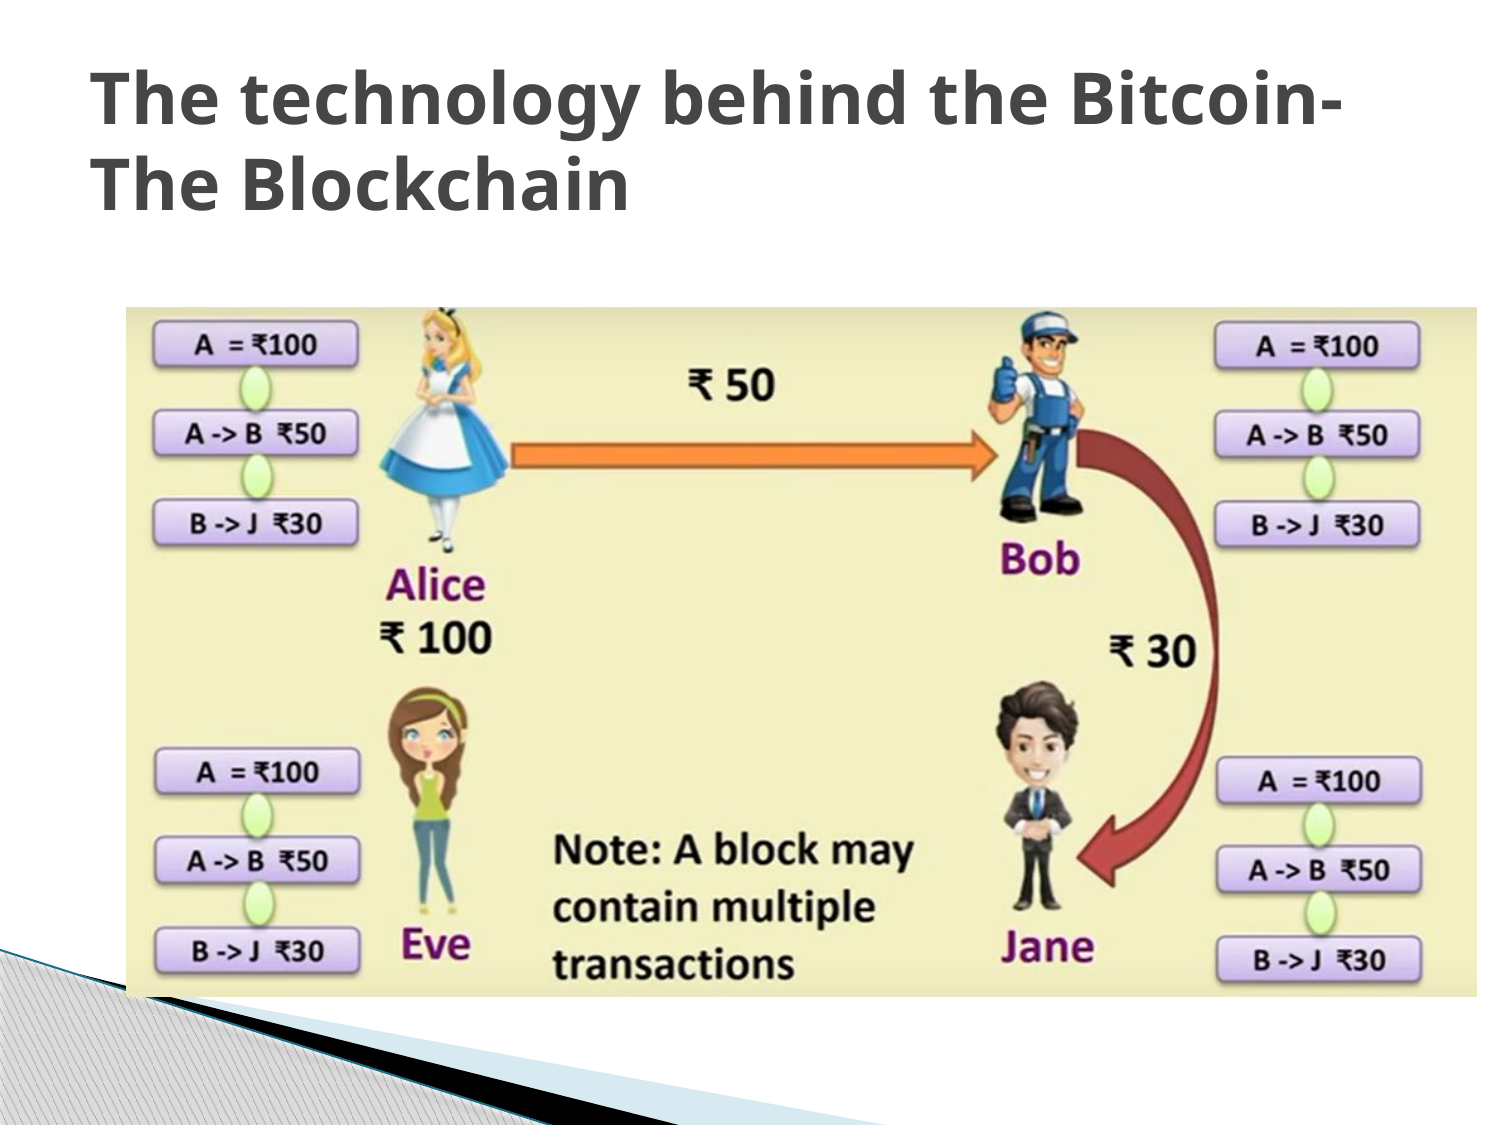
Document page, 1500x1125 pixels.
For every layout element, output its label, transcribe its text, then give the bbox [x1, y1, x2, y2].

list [126, 307, 1478, 997]
title The technology behind the Bitcoin- The Blockchain [75, 45, 1425, 233]
